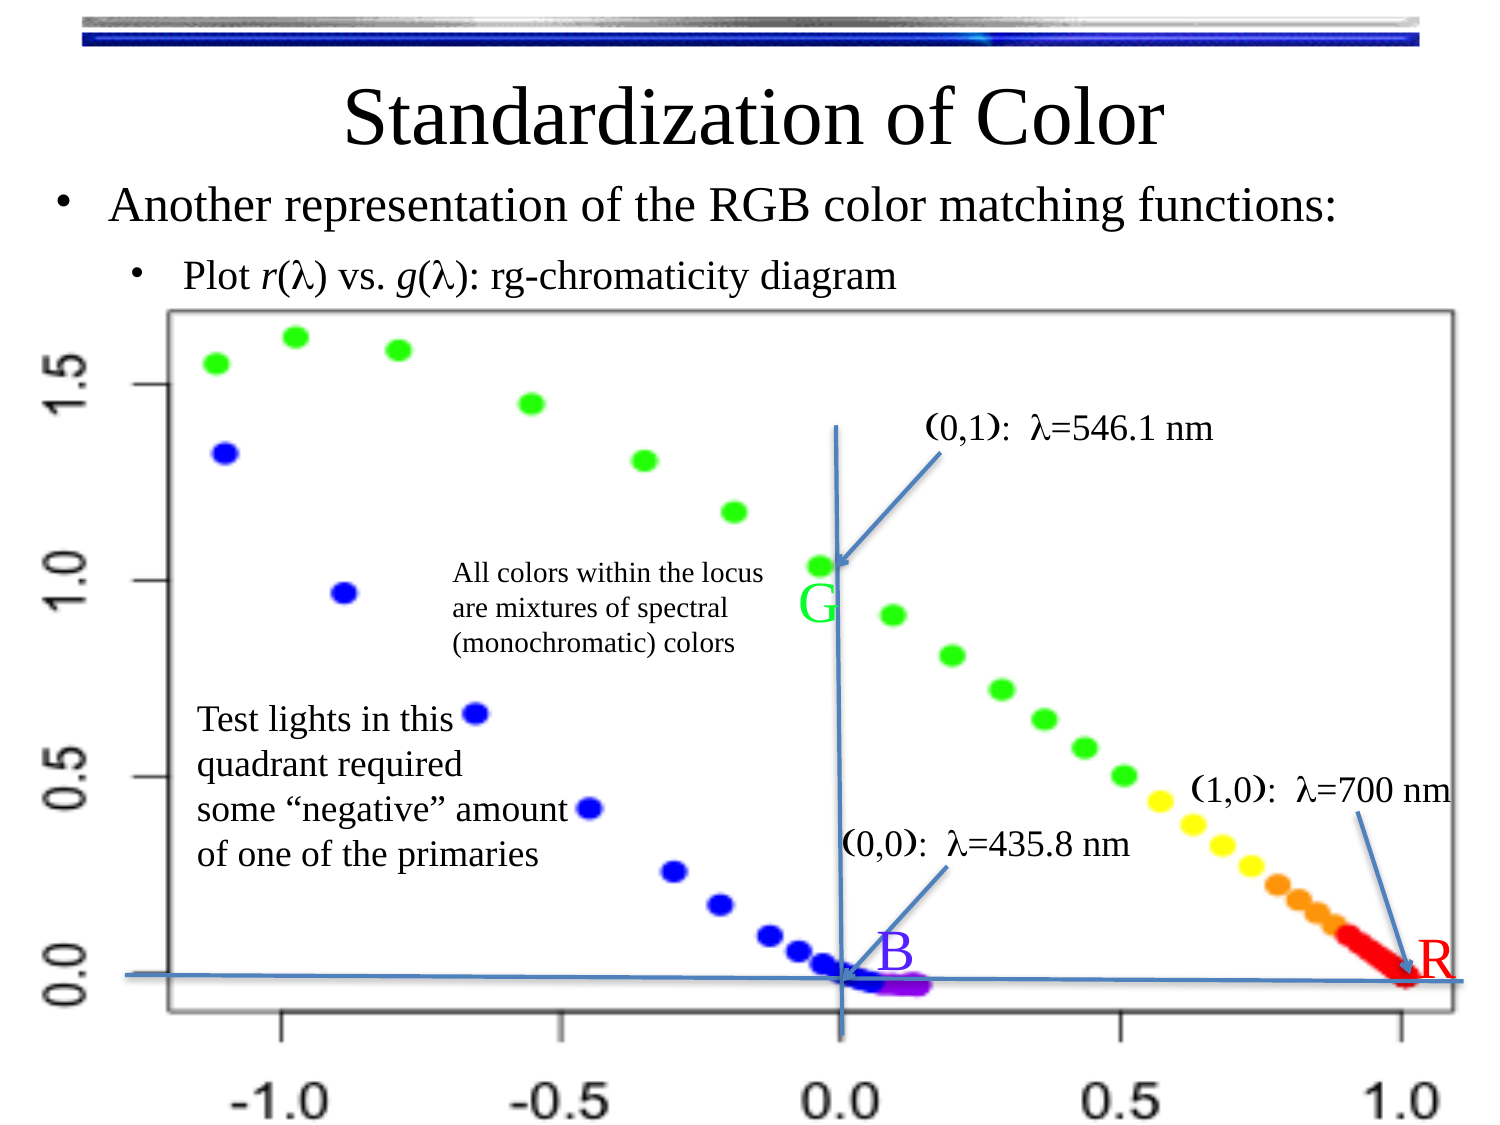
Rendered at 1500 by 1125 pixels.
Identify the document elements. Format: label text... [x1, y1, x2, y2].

picture [37, 304, 1463, 1125]
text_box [842, 865, 948, 982]
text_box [835, 424, 843, 451]
picture [79, 12, 1426, 52]
text_box R [1466, 913, 1472, 998]
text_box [951, 974, 1358, 982]
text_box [1357, 811, 1411, 975]
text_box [1409, 974, 1464, 982]
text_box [124, 974, 830, 982]
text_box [835, 452, 941, 569]
text_box Another representation of the RGB color matching functions: Plot r(l) vs. g(l): rg-chromaticity diagram [37, 171, 1463, 304]
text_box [835, 574, 843, 1036]
text_box Standardization of Color [17, 19, 1492, 204]
